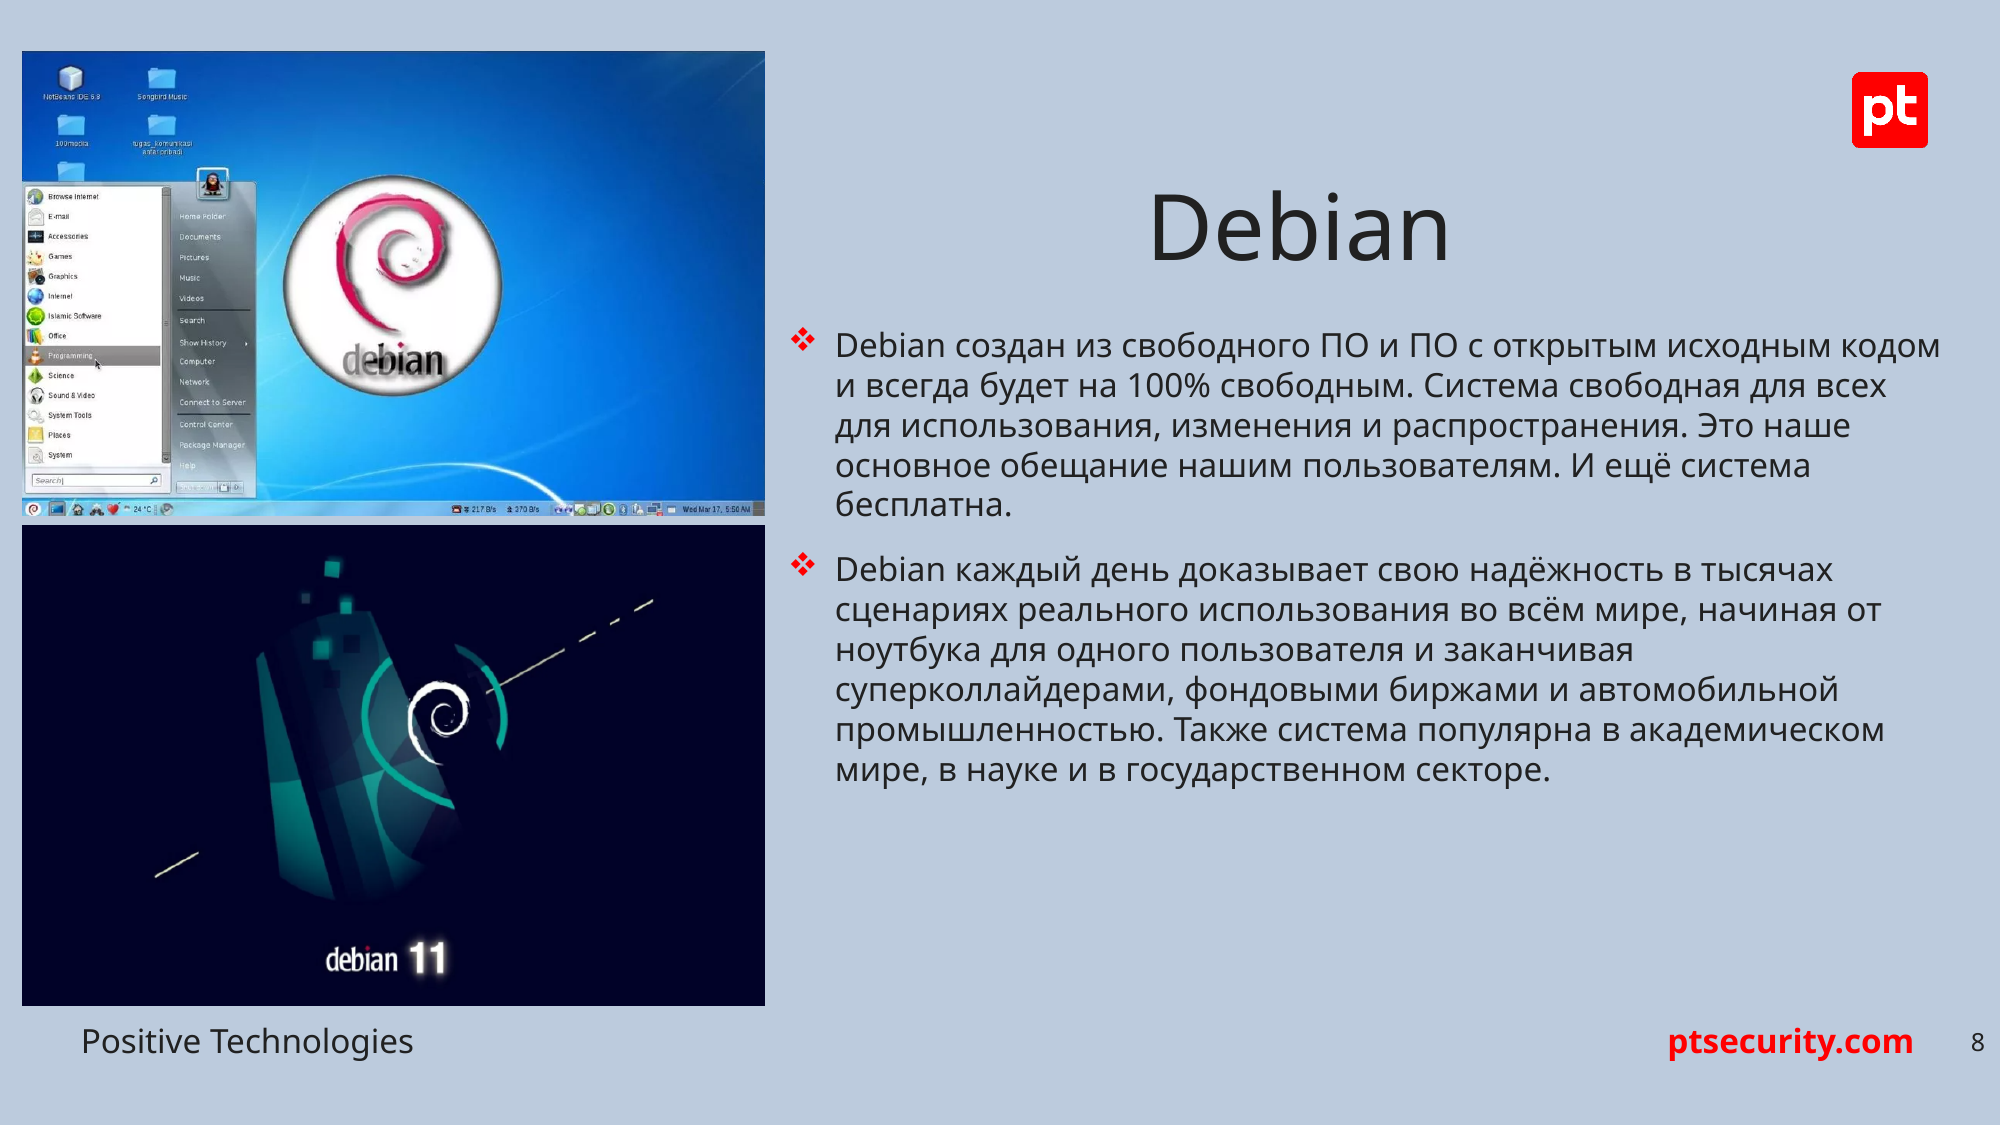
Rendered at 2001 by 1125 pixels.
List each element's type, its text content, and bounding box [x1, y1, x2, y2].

picture [1852, 72, 1928, 148]
picture [22, 525, 765, 1006]
list Debian создан из свободного ПО и ПО с открытым исходным кодом и всегда будет на 100% свободным. Система свободная для всех для использования, изменения и распространения. Это наше основное обещание нашим пользователям. И ещё система бесплатна. Debian каждый день доказывает свою надёжность в тысячах сценариях реального использования во всём мире, начиная от ноутбука для одного пользователя и заканчивая суперколлайдерами, фондовыми биржами и автомобильной промышленностью. Также система популярна в академическом мире, в науке и в государственном секторе. [773, 316, 1961, 1125]
picture [22, 51, 765, 516]
slide_number 8 [1664, 1014, 2000, 1074]
title Debian [1131, 133, 1602, 284]
